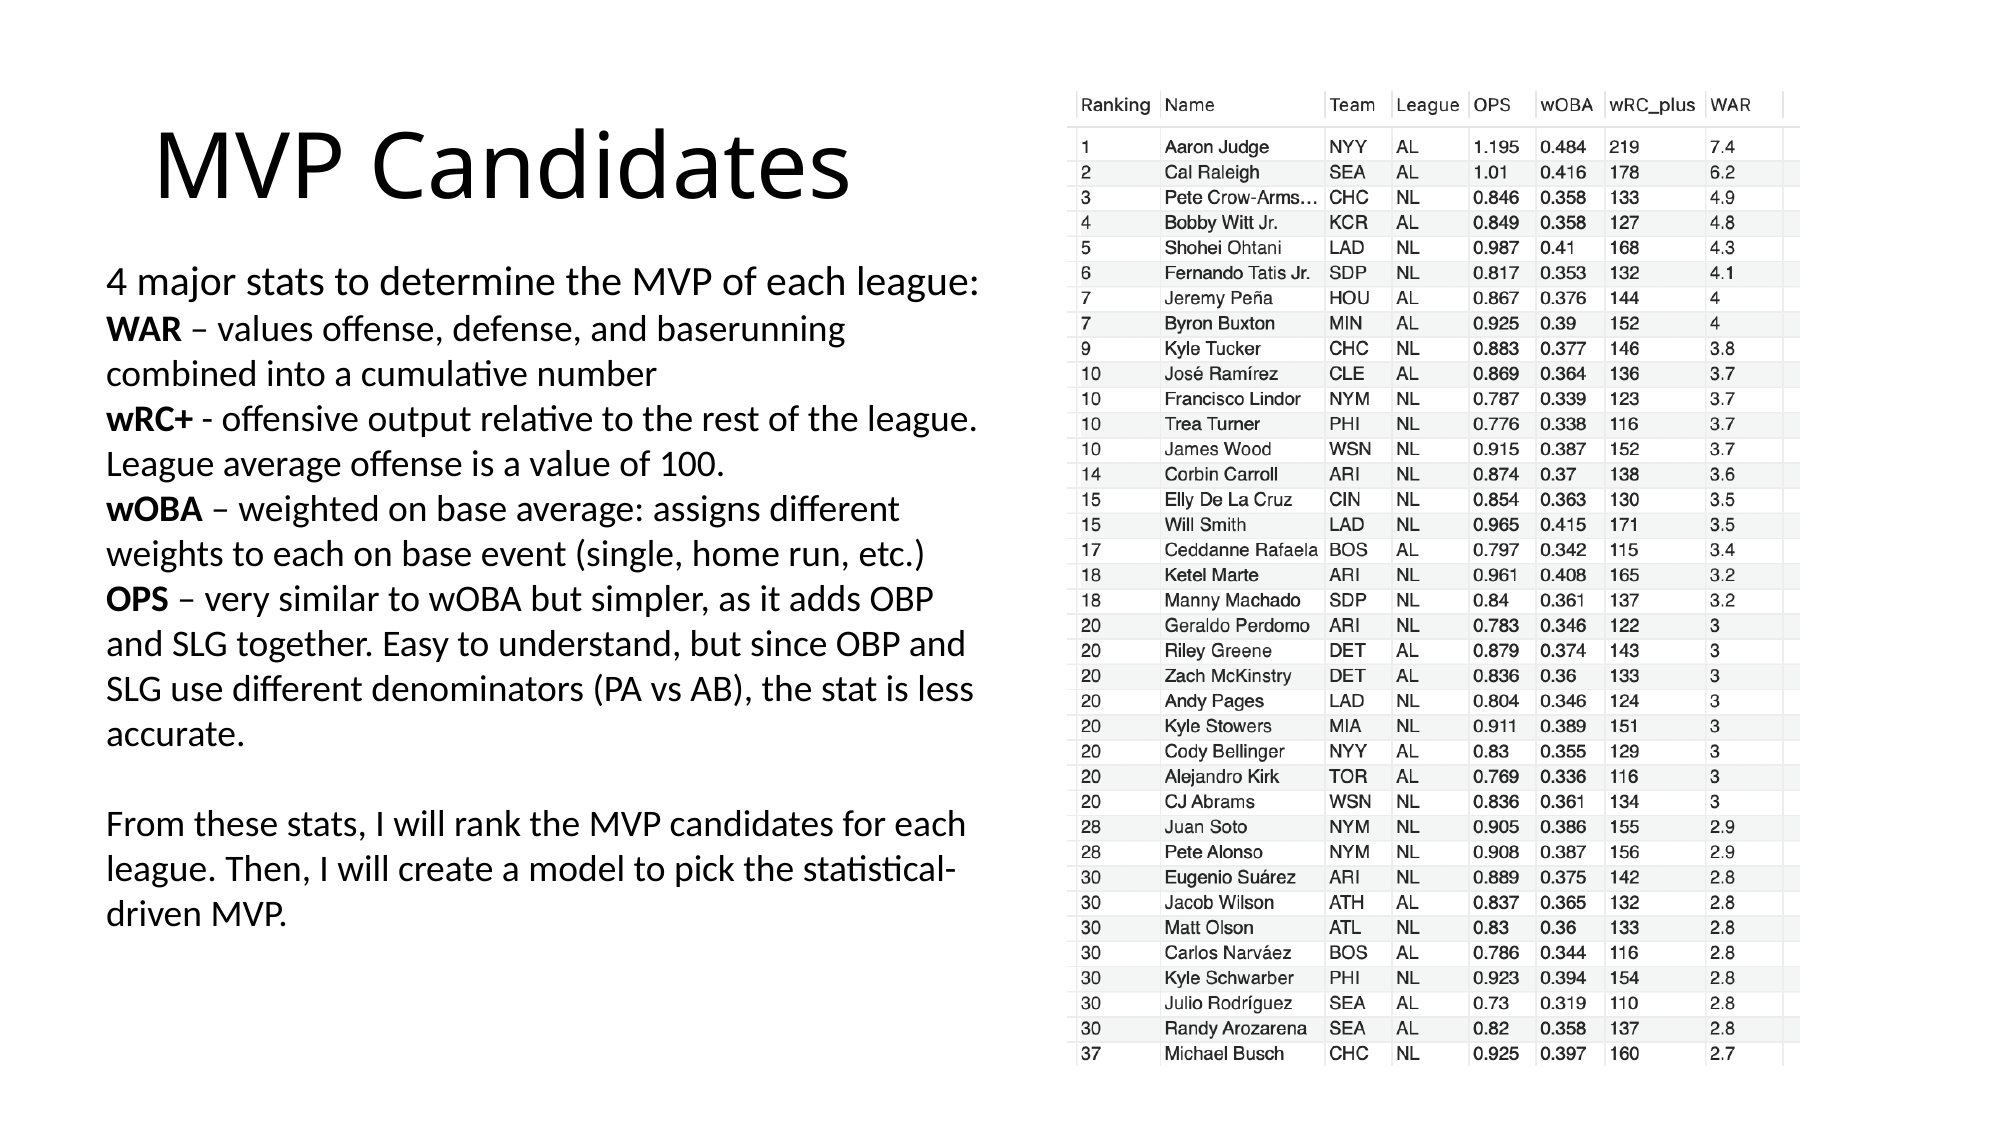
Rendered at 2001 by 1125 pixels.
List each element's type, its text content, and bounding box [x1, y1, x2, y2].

title MVP Candidates [137, 59, 1863, 278]
text_box 4 major stats to determine the MVP of each league: WAR – values offense, defense, and baserunning combined into a cumulative number wRC+ - offensive output relative to the rest of the league. League average offense is a value of 100. wOBA – weighted on base average: assigns different weights to each on base event (single, home run, etc.) OPS – very similar to wOBA but simpler, as it adds OBP and SLG together. Easy to understand, but since OBP and SLG use different denominators (PA vs AB), the stat is less accurate. From these stats, I will rank the MVP candidates for each league. Then, I will create a model to pick the statistical-driven MVP. [91, 246, 1005, 942]
picture [1067, 84, 1800, 1066]
